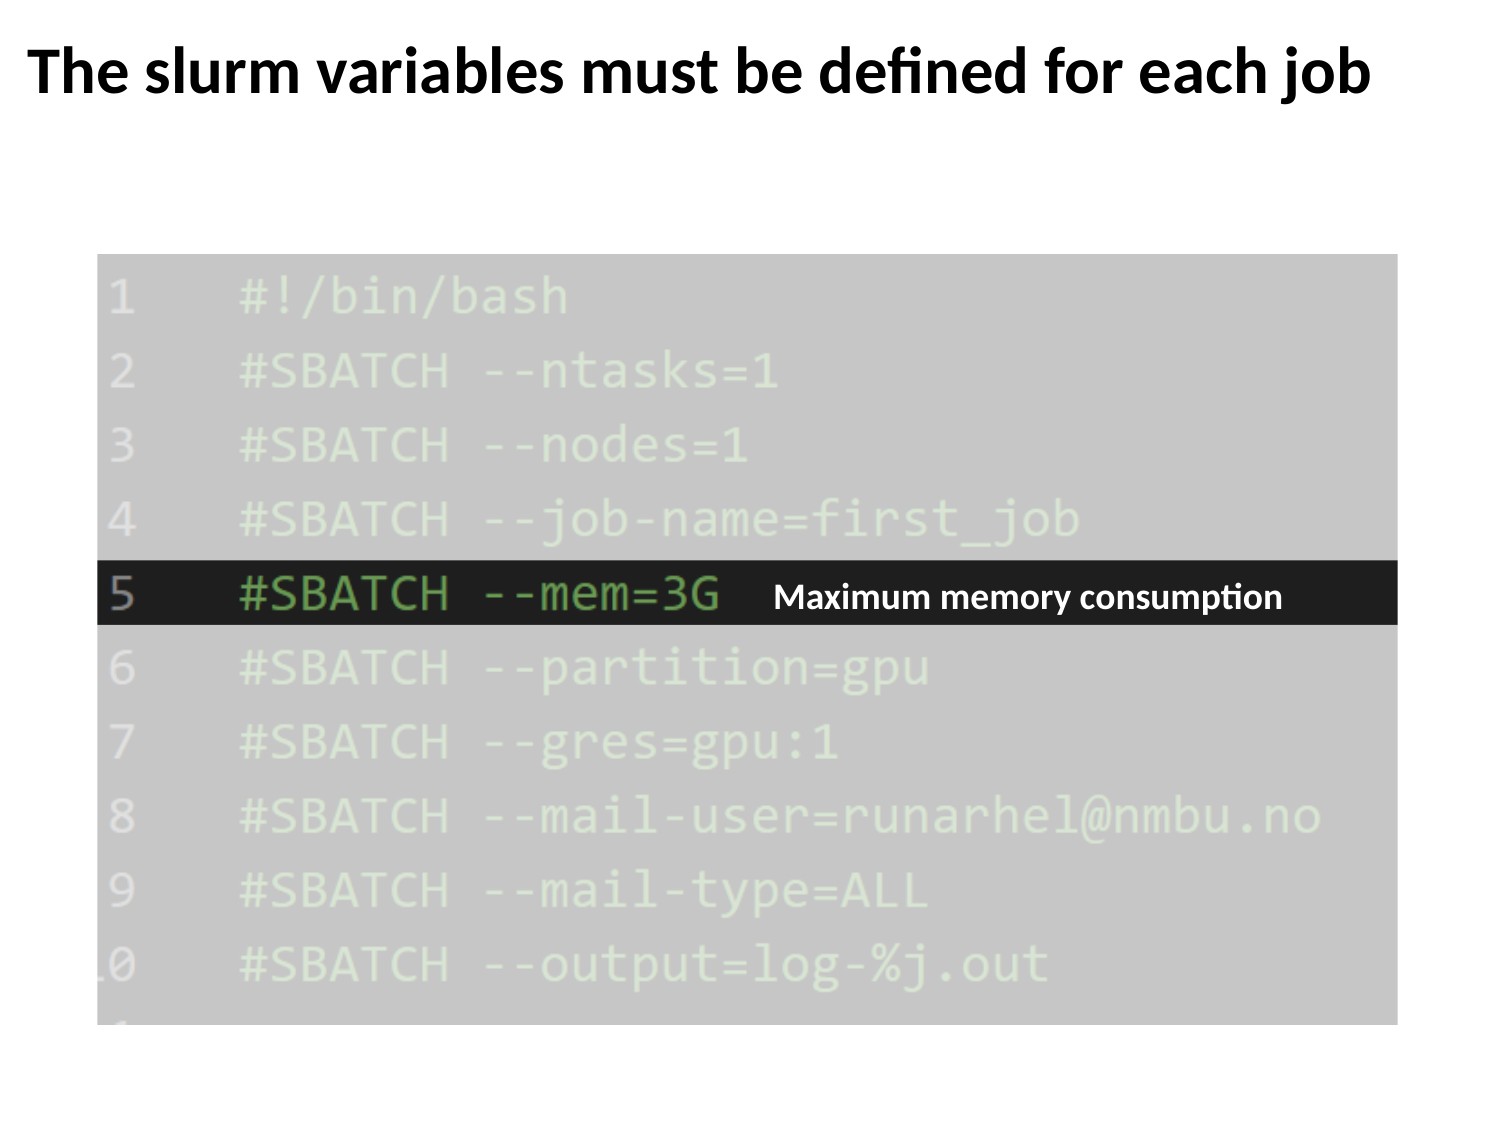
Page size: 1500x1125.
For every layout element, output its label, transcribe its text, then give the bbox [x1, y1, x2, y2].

text_box [70, 196, 1439, 563]
text_box The slurm variables must be defined for each job [12, 19, 1493, 115]
text_box [72, 623, 1476, 1125]
picture [96, 224, 1398, 1026]
